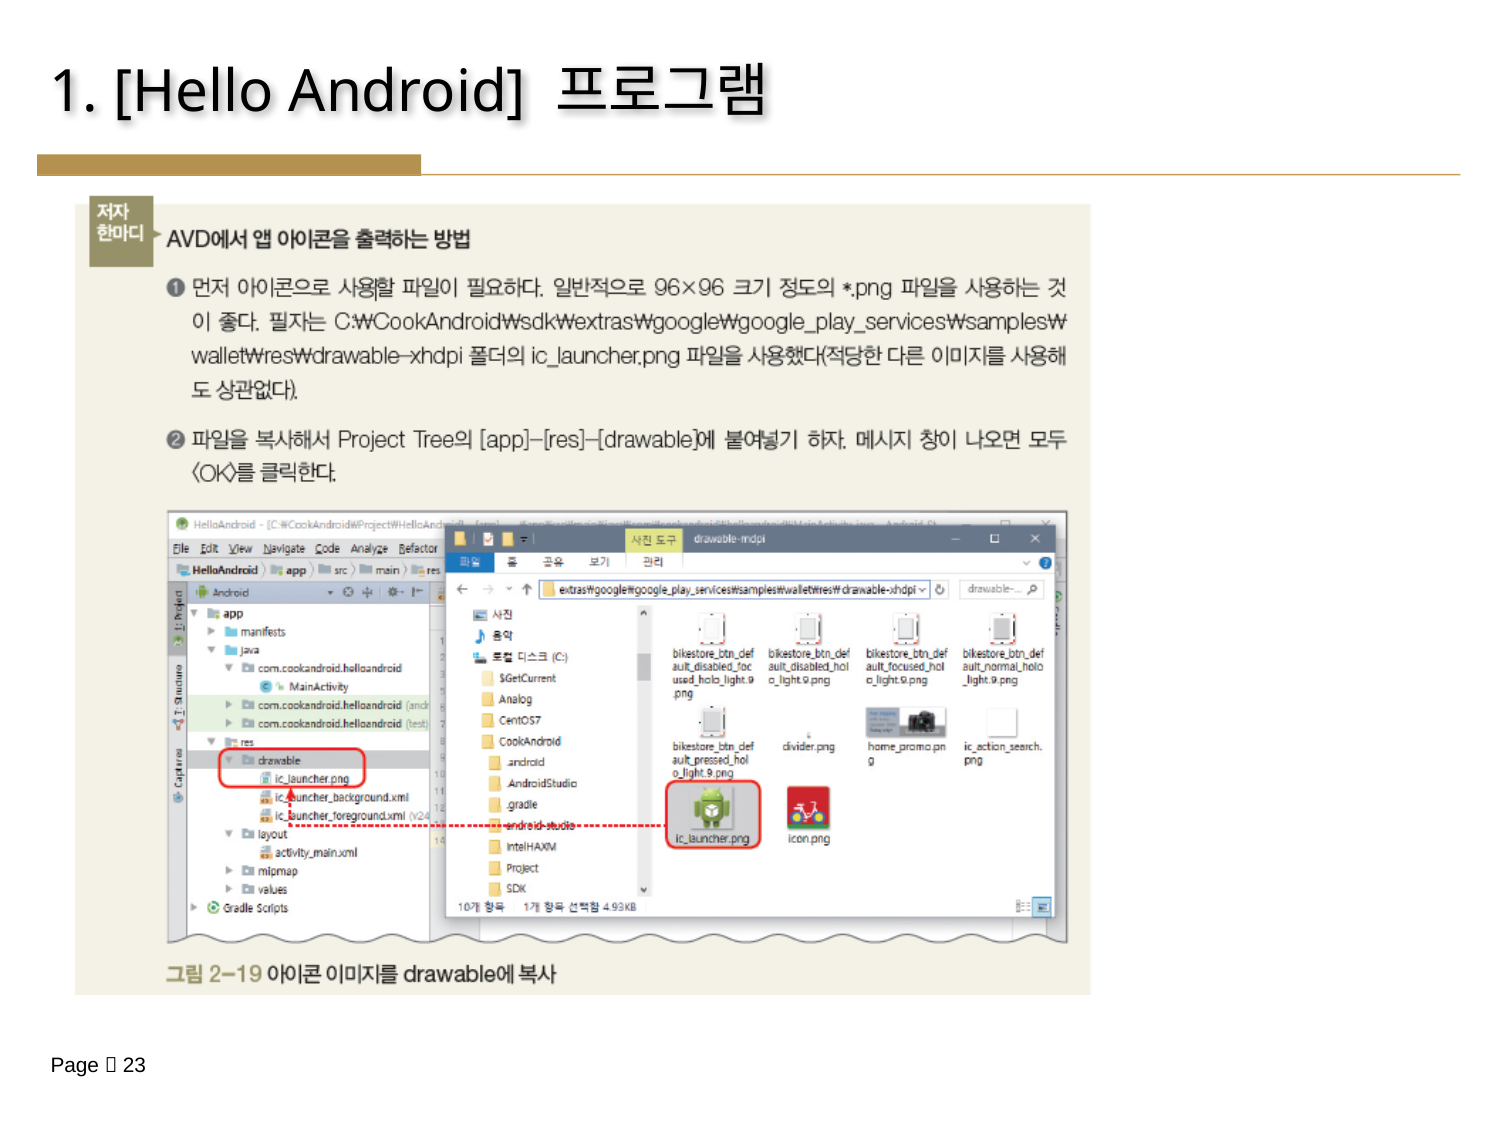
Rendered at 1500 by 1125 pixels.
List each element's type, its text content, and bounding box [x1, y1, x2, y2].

title 1. [Hello Android] 프로그램 [48, 53, 1448, 161]
picture [73, 189, 1093, 995]
